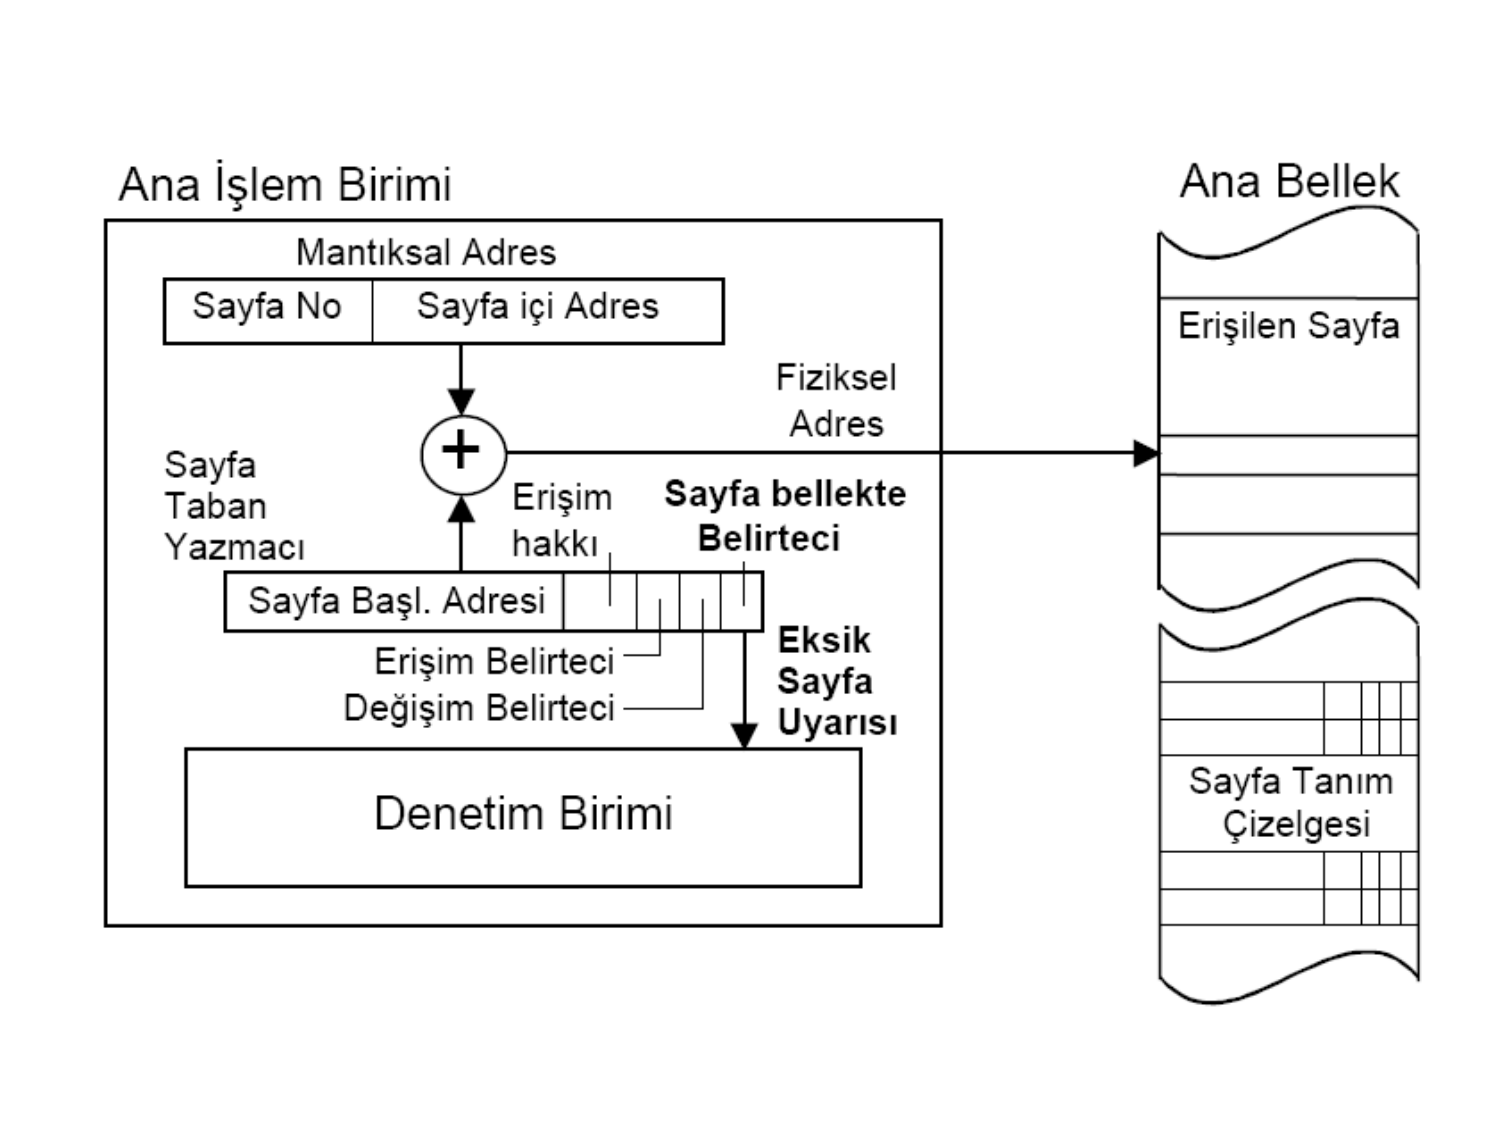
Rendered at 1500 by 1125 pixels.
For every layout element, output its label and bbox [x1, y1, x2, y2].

picture [52, 148, 1464, 1020]
